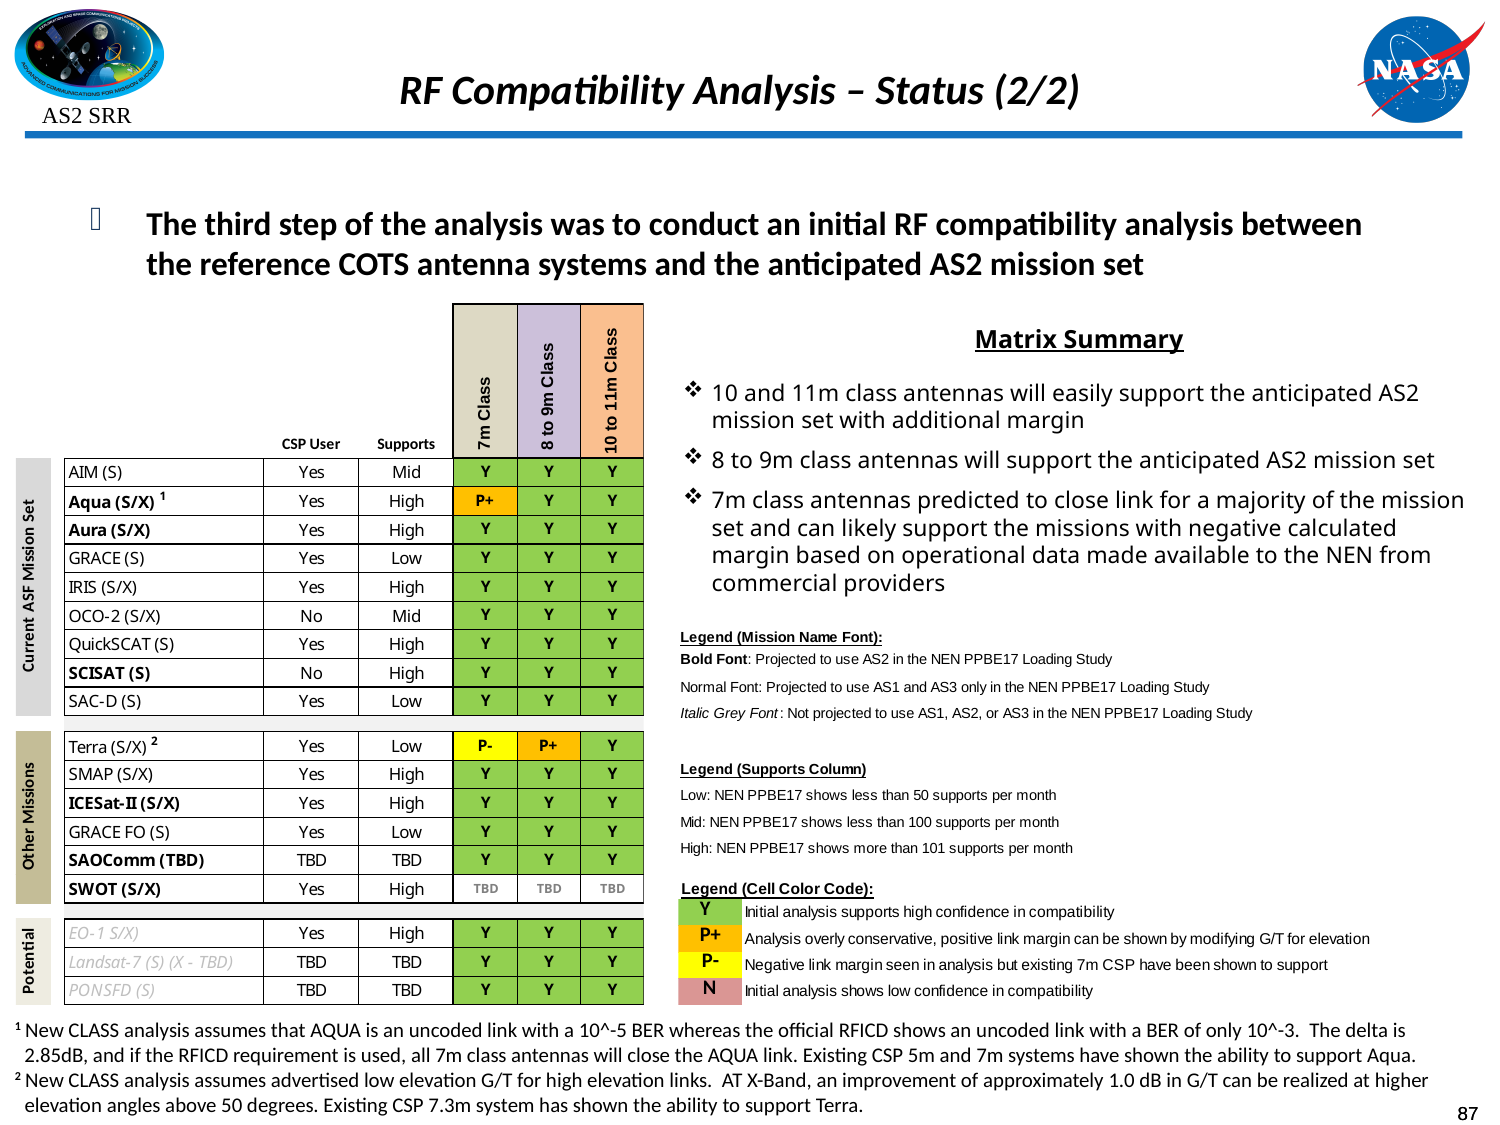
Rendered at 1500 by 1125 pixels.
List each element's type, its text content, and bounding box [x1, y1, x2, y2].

picture [0, 4, 174, 106]
list The third step of the analysis was to conduct an initial RF compatibility analysis between the reference COTS antenna systems and the anticipated AS2 mission set [74, 194, 1426, 1008]
text_box 1 New CLASS analysis assumes that AQUA is an uncoded link with a 10^-5 BER whereas the official RFICD shows an uncoded link with a BER of only 10^-3. The delta is 2.85dB, and if the RFICD requirement is used, all 7m class antennas will close the AQUA link. Existing CSP 5m and 7m systems have shown the ability to support Aqua. 2 New CLASS analysis assumes advertised low elevation G/T for high elevation links. AT X-Band, an improvement of approximately 1.0 dB in G/T can be realized at higher elevation angles above 50 degrees. Existing CSP 7.3m system has shown the ability to support Terra. [0, 1008, 1455, 1124]
picture [14, 282, 645, 1006]
picture [677, 619, 1398, 1006]
text_box Matrix Summary 10 and 11m class antennas will easily support the anticipated AS2 mission set with additional margin 8 to 9m class antennas will support the anticipated AS2 mission set 7m class antennas predicted to close link for a majority of the mission set and can likely support the missions with negative calculated margin based on operational data made available to the NEN from commercial providers [668, 316, 1490, 595]
title RF Compatibility Analysis – Status (2/2) [199, 19, 1281, 121]
picture [1340, 3, 1500, 137]
